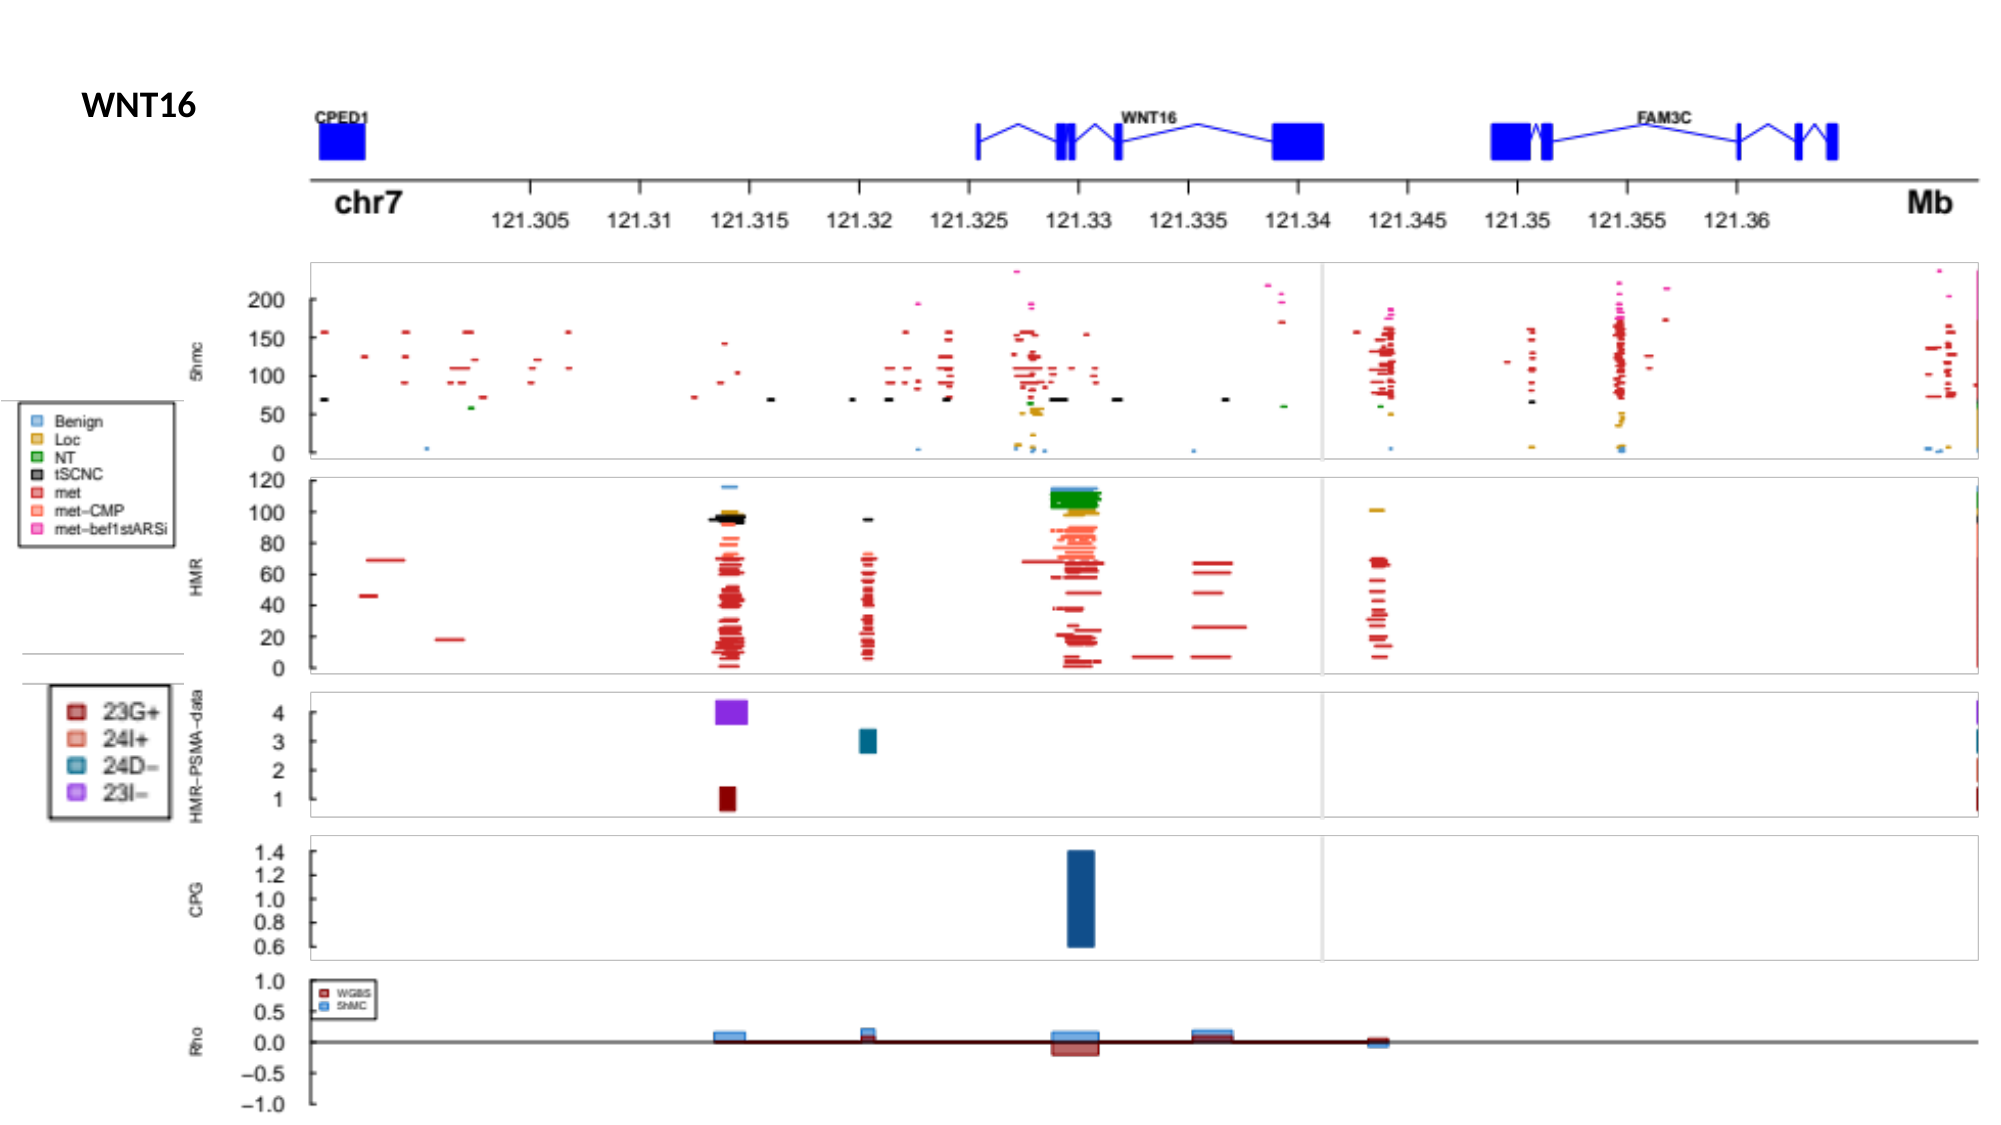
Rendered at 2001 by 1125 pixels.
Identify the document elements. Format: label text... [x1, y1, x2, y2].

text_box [1, 390, 184, 838]
picture [115, 40, 2000, 1125]
text_box WNT16 [66, 72, 115, 133]
